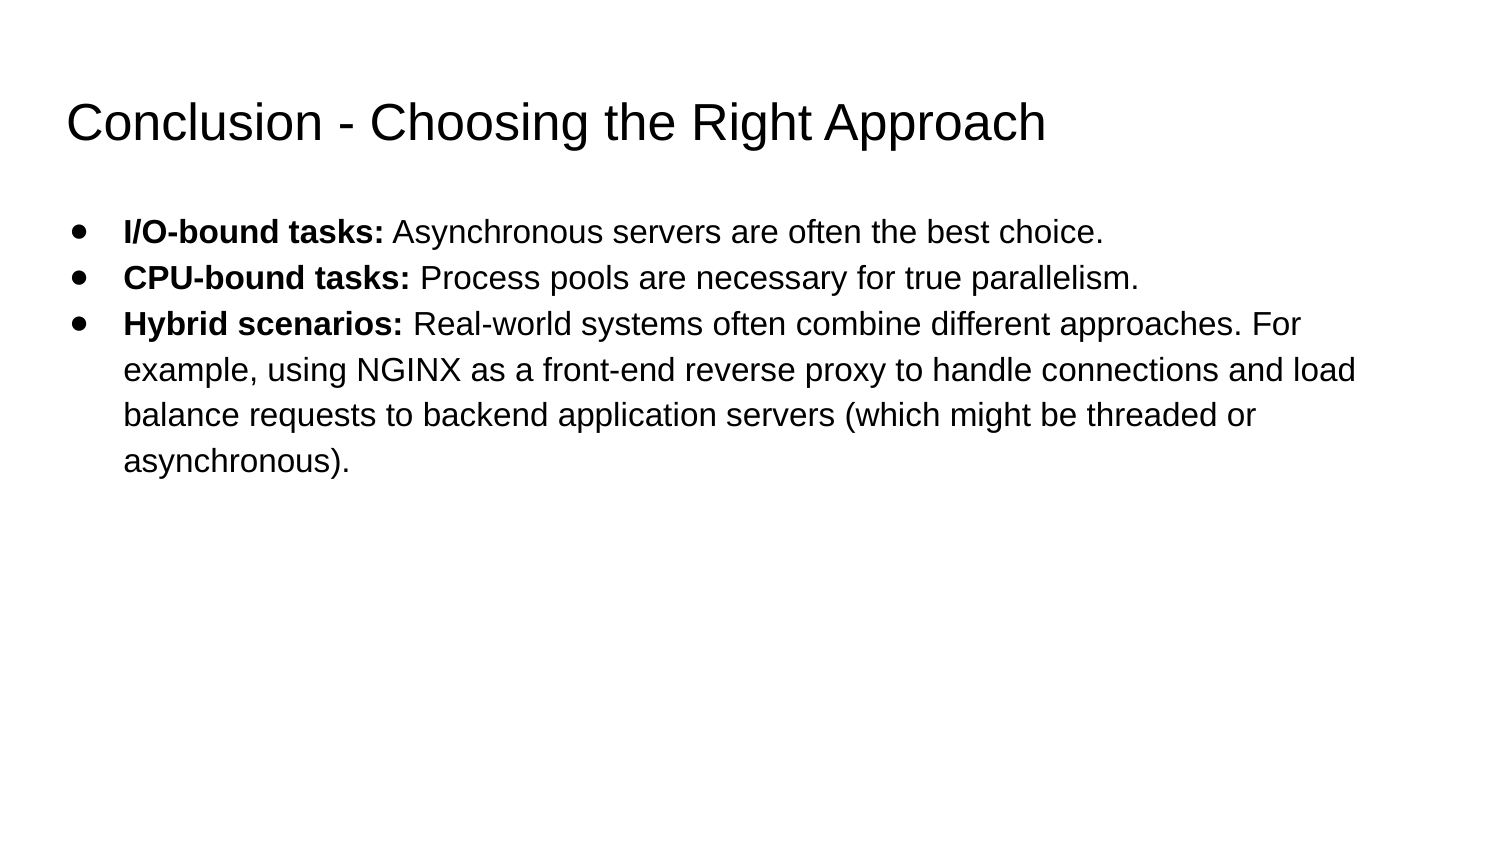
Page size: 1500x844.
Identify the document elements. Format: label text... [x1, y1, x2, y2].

list I/O-bound tasks: Asynchronous servers are often the best choice. CPU-bound tasks: Process pools are necessary for true parallelism. Hybrid scenarios: Real-world systems often combine different approaches. For example, using NGINX as a front-end reverse proxy to handle connections and load balance requests to backend application servers (which might be threaded or asynchronous). [33, 189, 1431, 750]
title Conclusion - Choosing the Right Approach [51, 72, 1449, 167]
